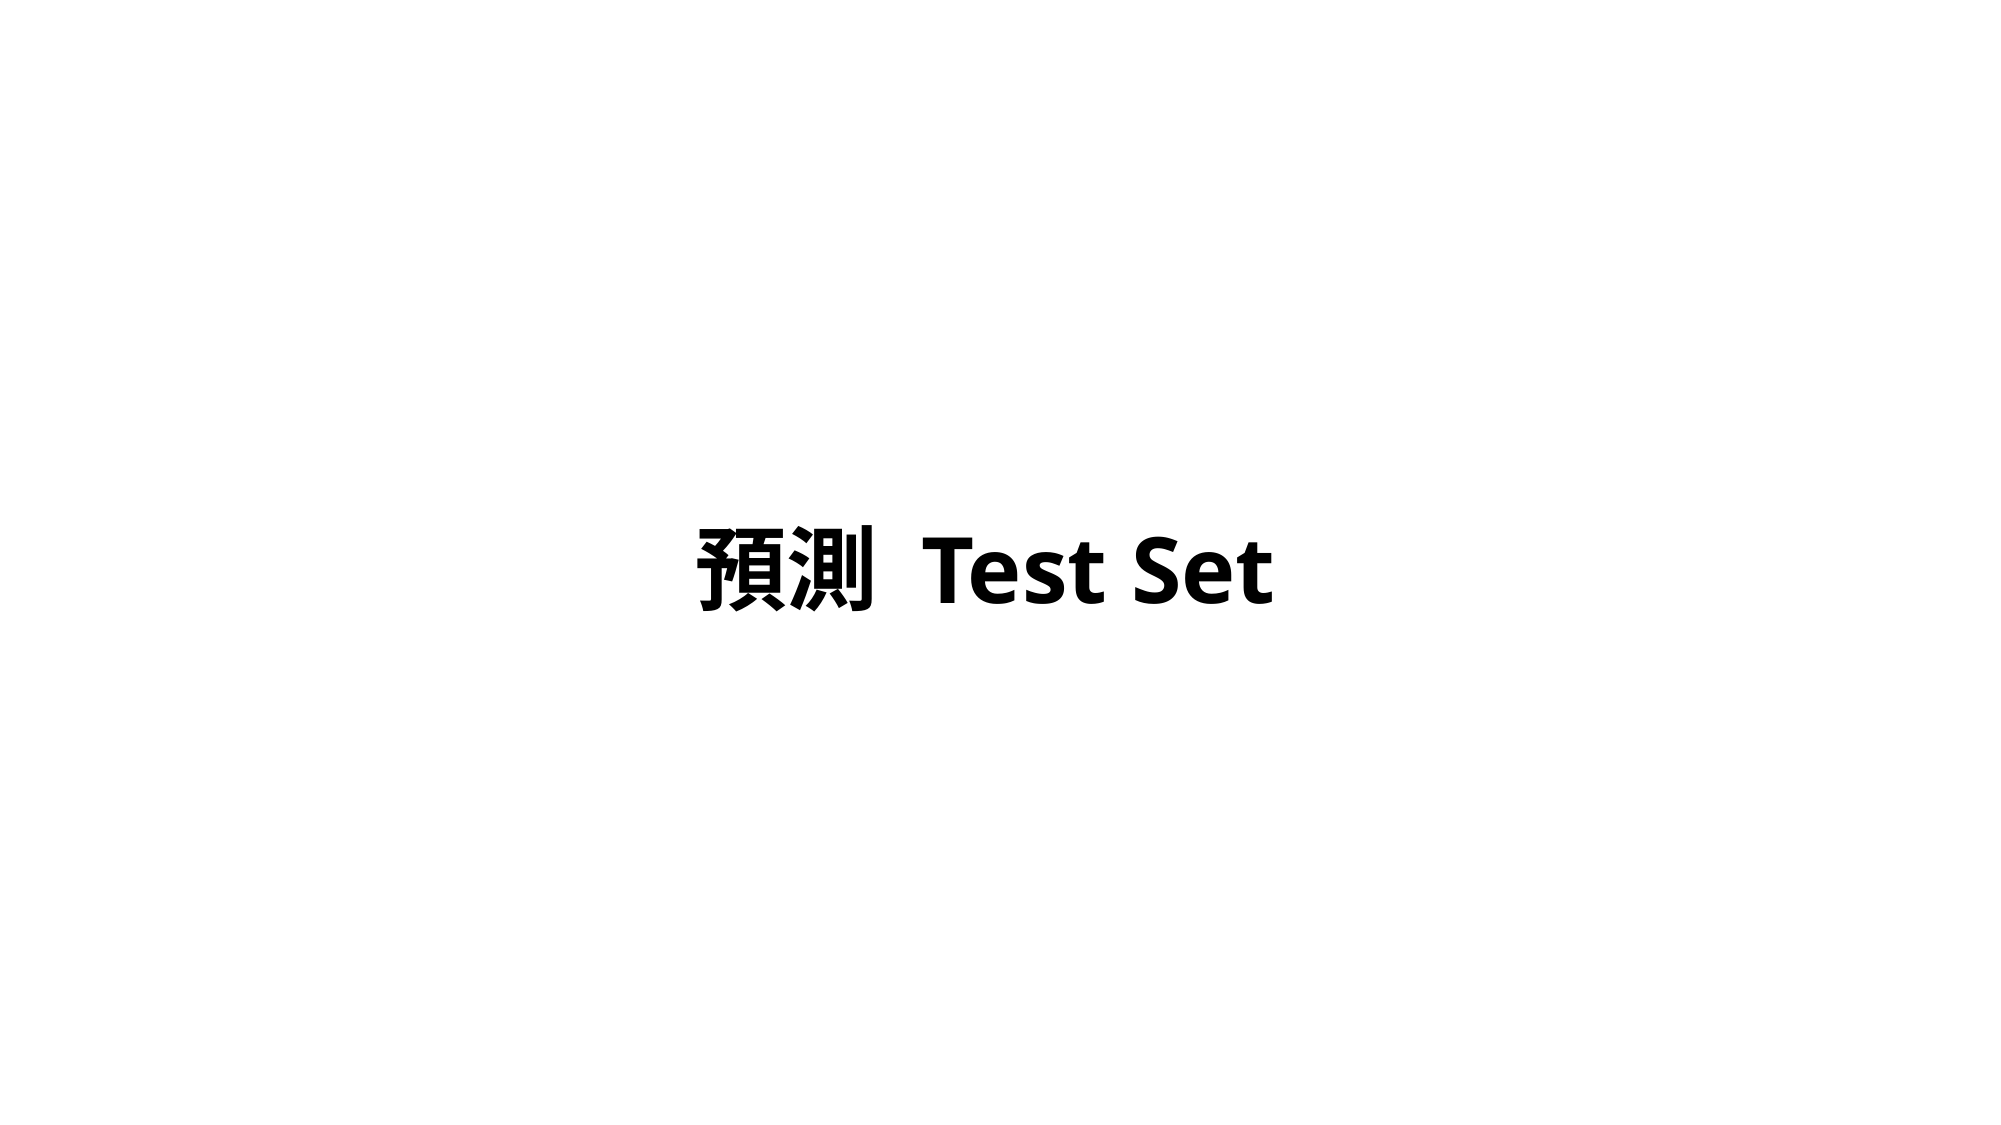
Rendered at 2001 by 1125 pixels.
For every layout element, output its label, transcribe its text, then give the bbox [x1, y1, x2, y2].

subtitle 預測 Test Set [235, 516, 1736, 789]
